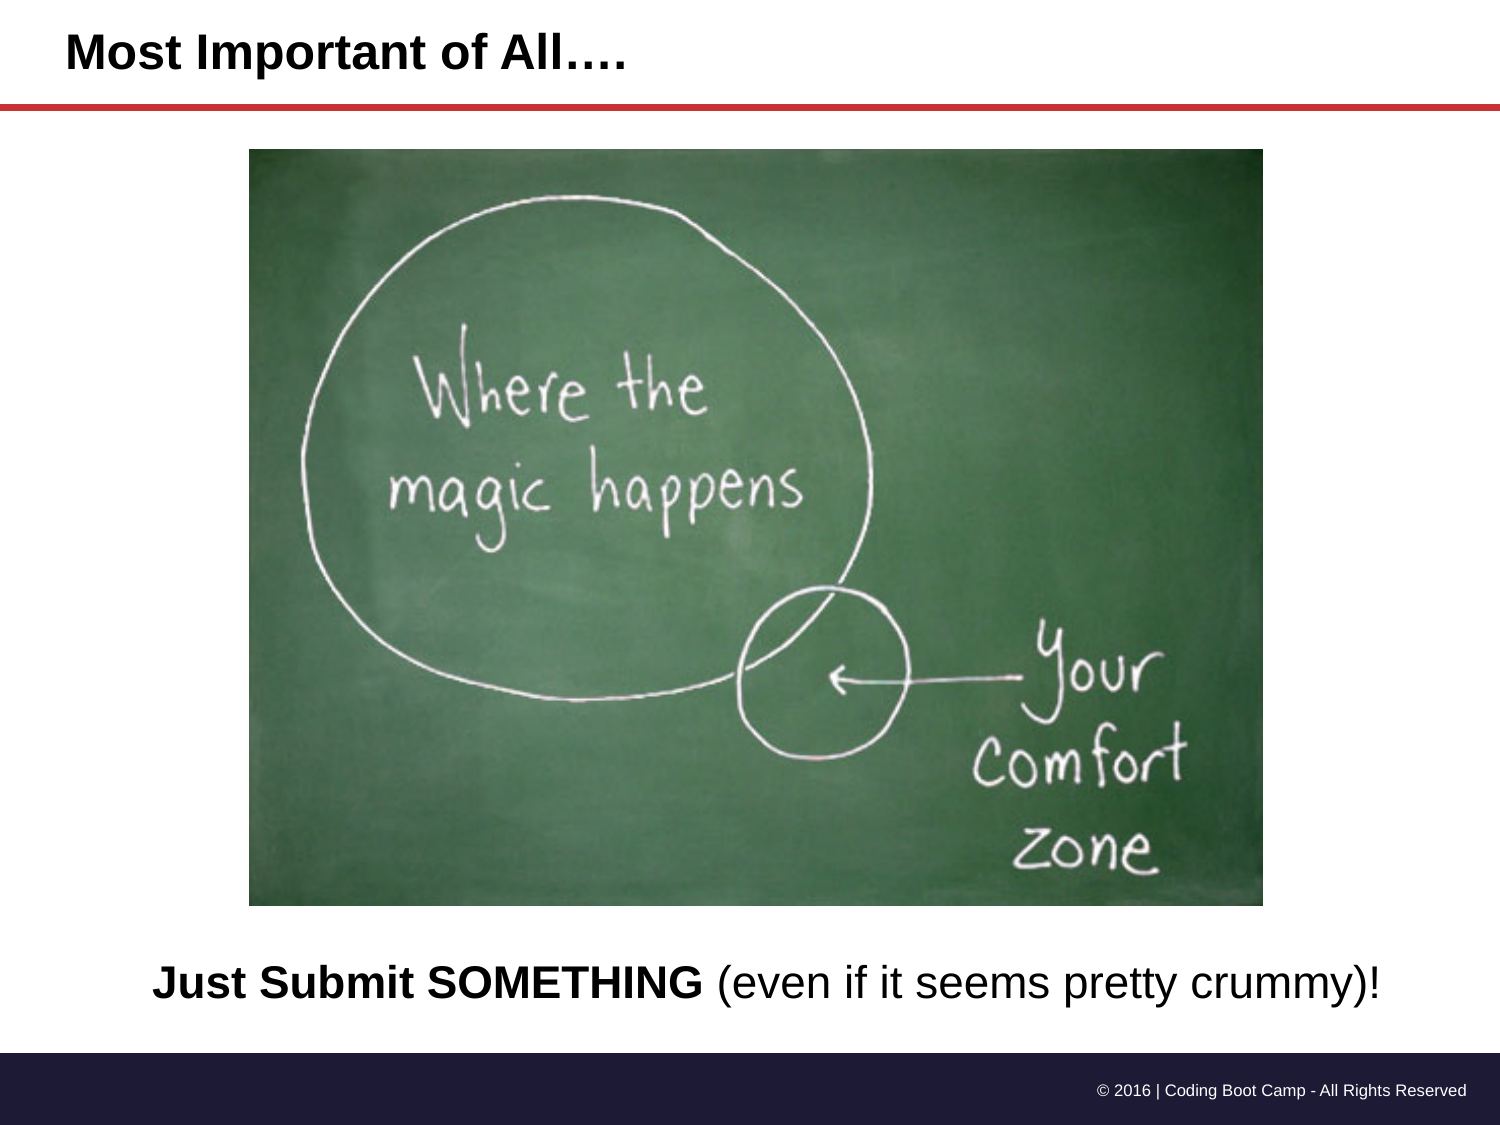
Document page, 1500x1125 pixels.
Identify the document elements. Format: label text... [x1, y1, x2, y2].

picture [249, 149, 1263, 906]
title Most Important of All…. [50, 0, 948, 108]
text_box Just Submit SOMETHING (even if it seems pretty crummy)! [49, 937, 1484, 1035]
